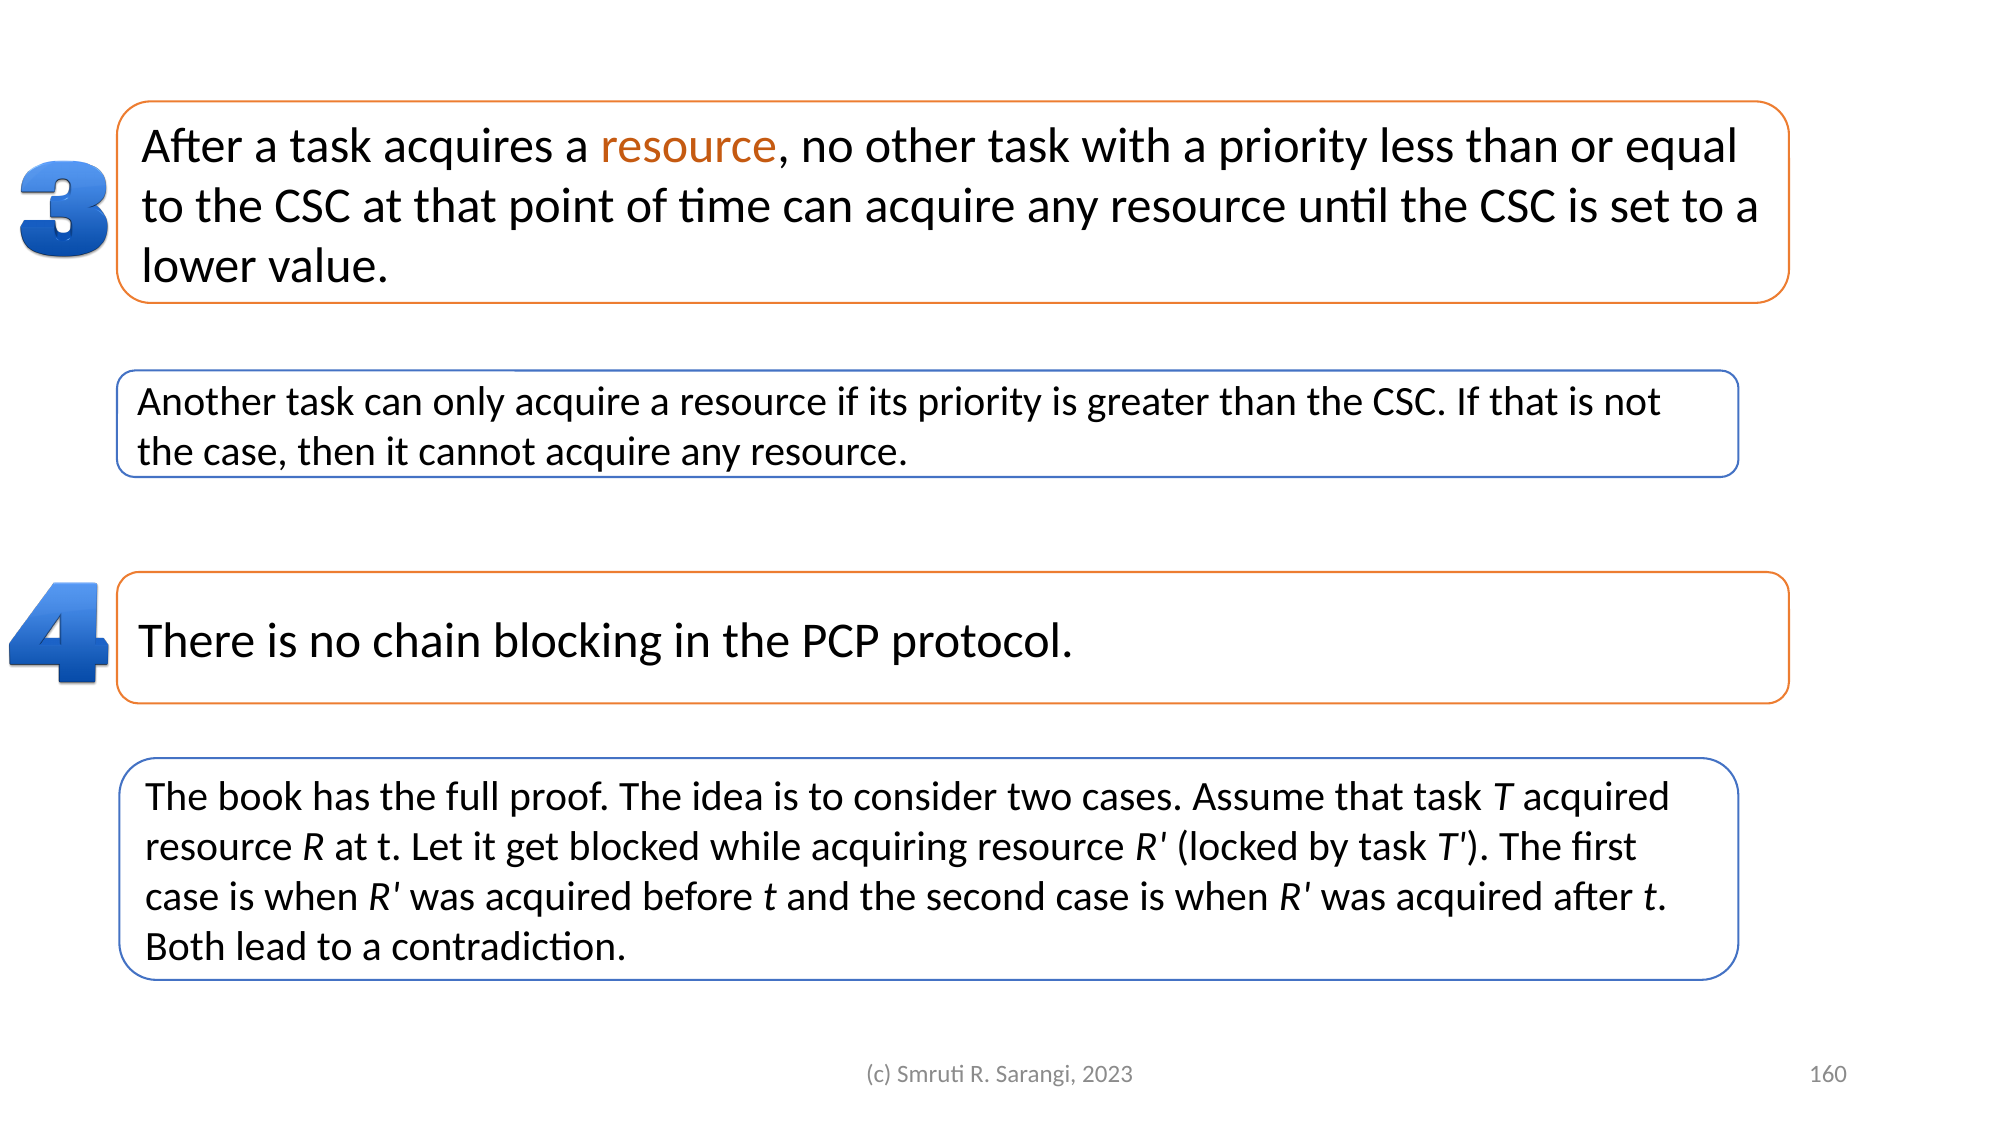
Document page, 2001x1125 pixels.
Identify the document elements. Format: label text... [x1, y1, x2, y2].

text_box The book has the full proof. The idea is to consider two cases. Assume that task T acquired resource R at t. Let it get blocked while acquiring resource R' (locked by task T'). The first case is when R' was acquired before t and the second case is when R' was acquired after t. Both lead to a contradiction. [118, 757, 1740, 981]
text_box Another task can only acquire a resource if its priority is greater than the CSC. If that is not the case, then it cannot acquire any resource. [115, 369, 1740, 479]
footer (c) Smruti R. Sarangi, 2023 [662, 1042, 1338, 1103]
picture [0, 139, 127, 271]
slide_number 160 [1412, 1042, 1863, 1103]
text_box There is no chain blocking in the PCP protocol. [125, 570, 1791, 705]
text_box After a task acquires a resource, no other task with a priority less than or equal to the CSC at that point of time can acquire any resource until the CSC is set to a lower value. [115, 100, 1791, 304]
picture [0, 556, 127, 700]
